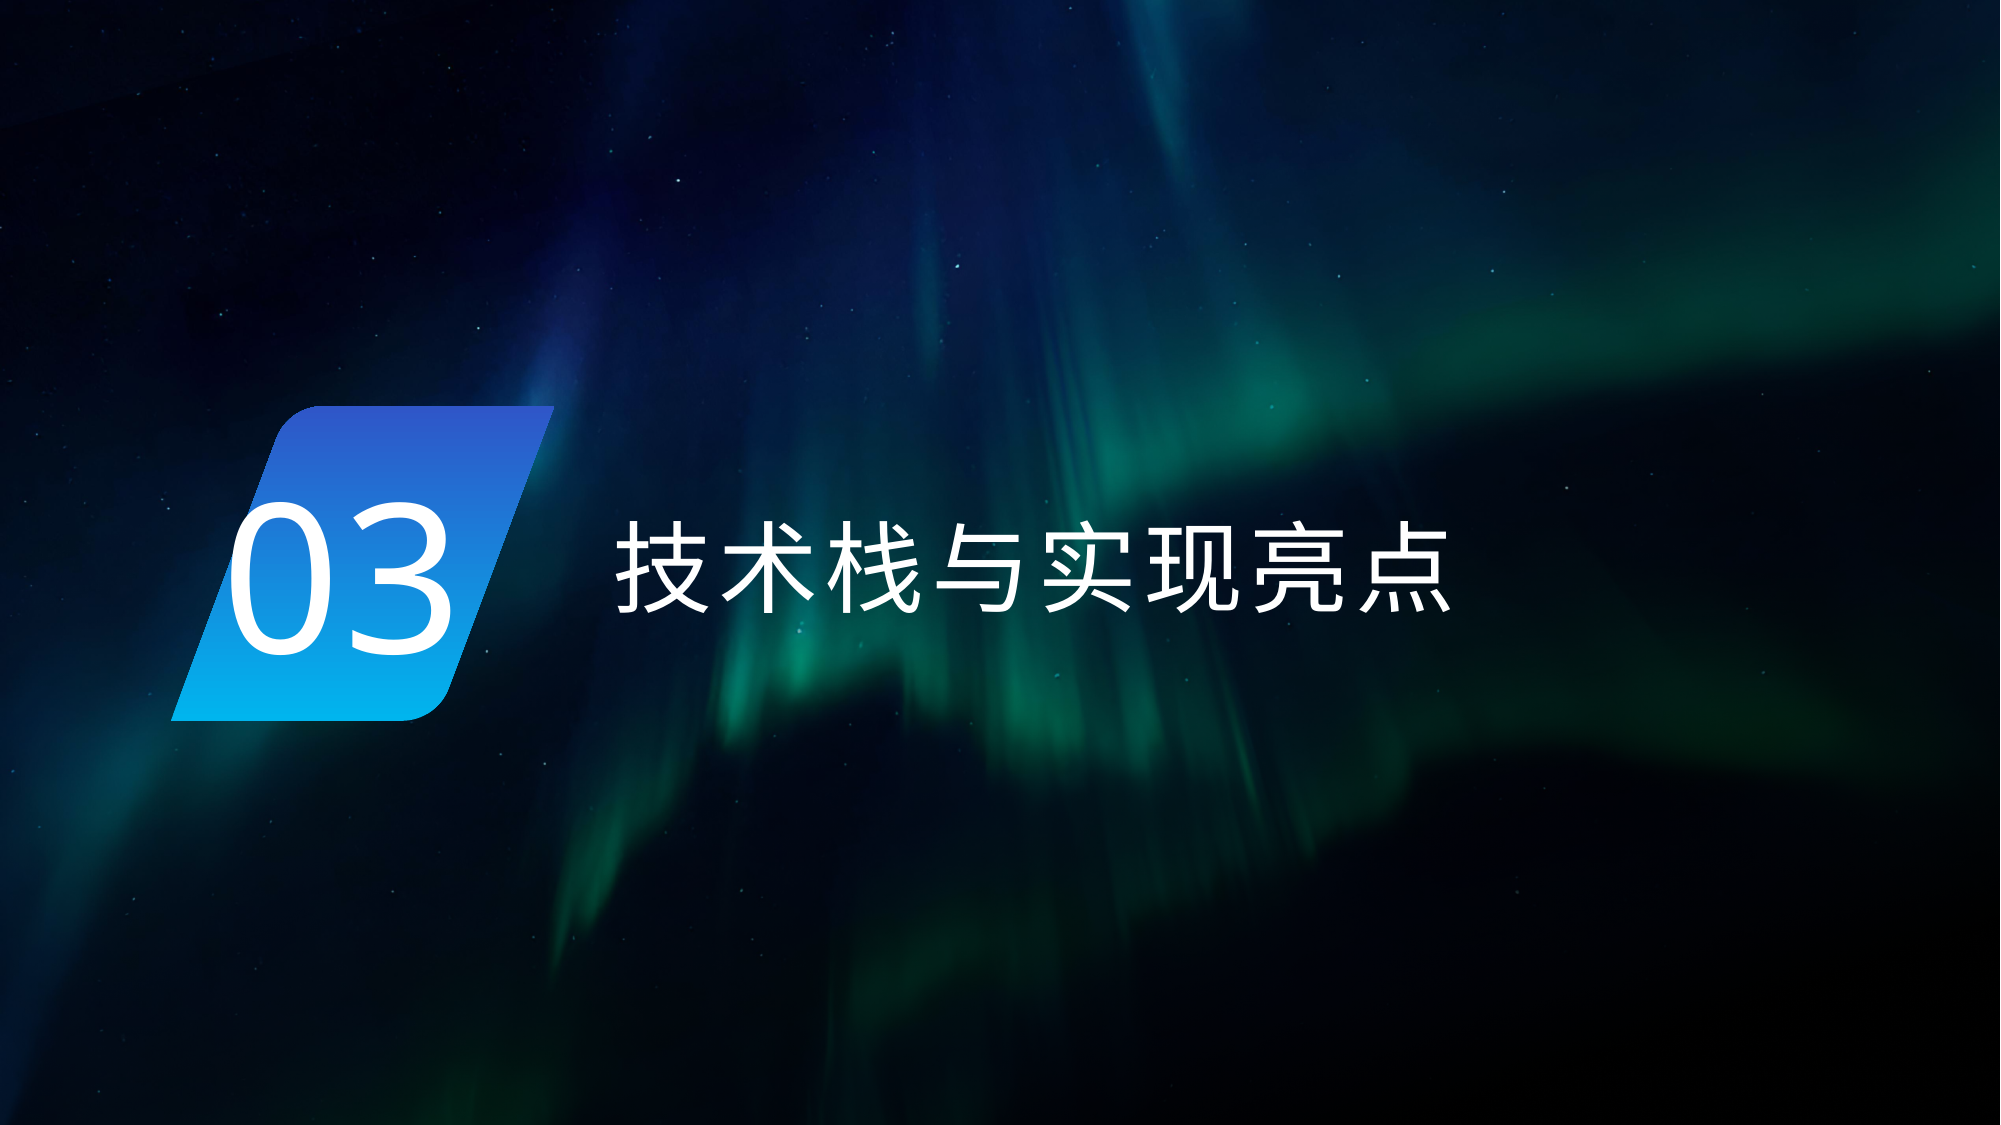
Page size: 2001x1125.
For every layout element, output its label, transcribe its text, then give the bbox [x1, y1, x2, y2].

list 03 [60, 385, 463, 734]
title 技术栈与实现亮点 [612, 374, 1783, 751]
picture [0, 0, 2000, 1125]
